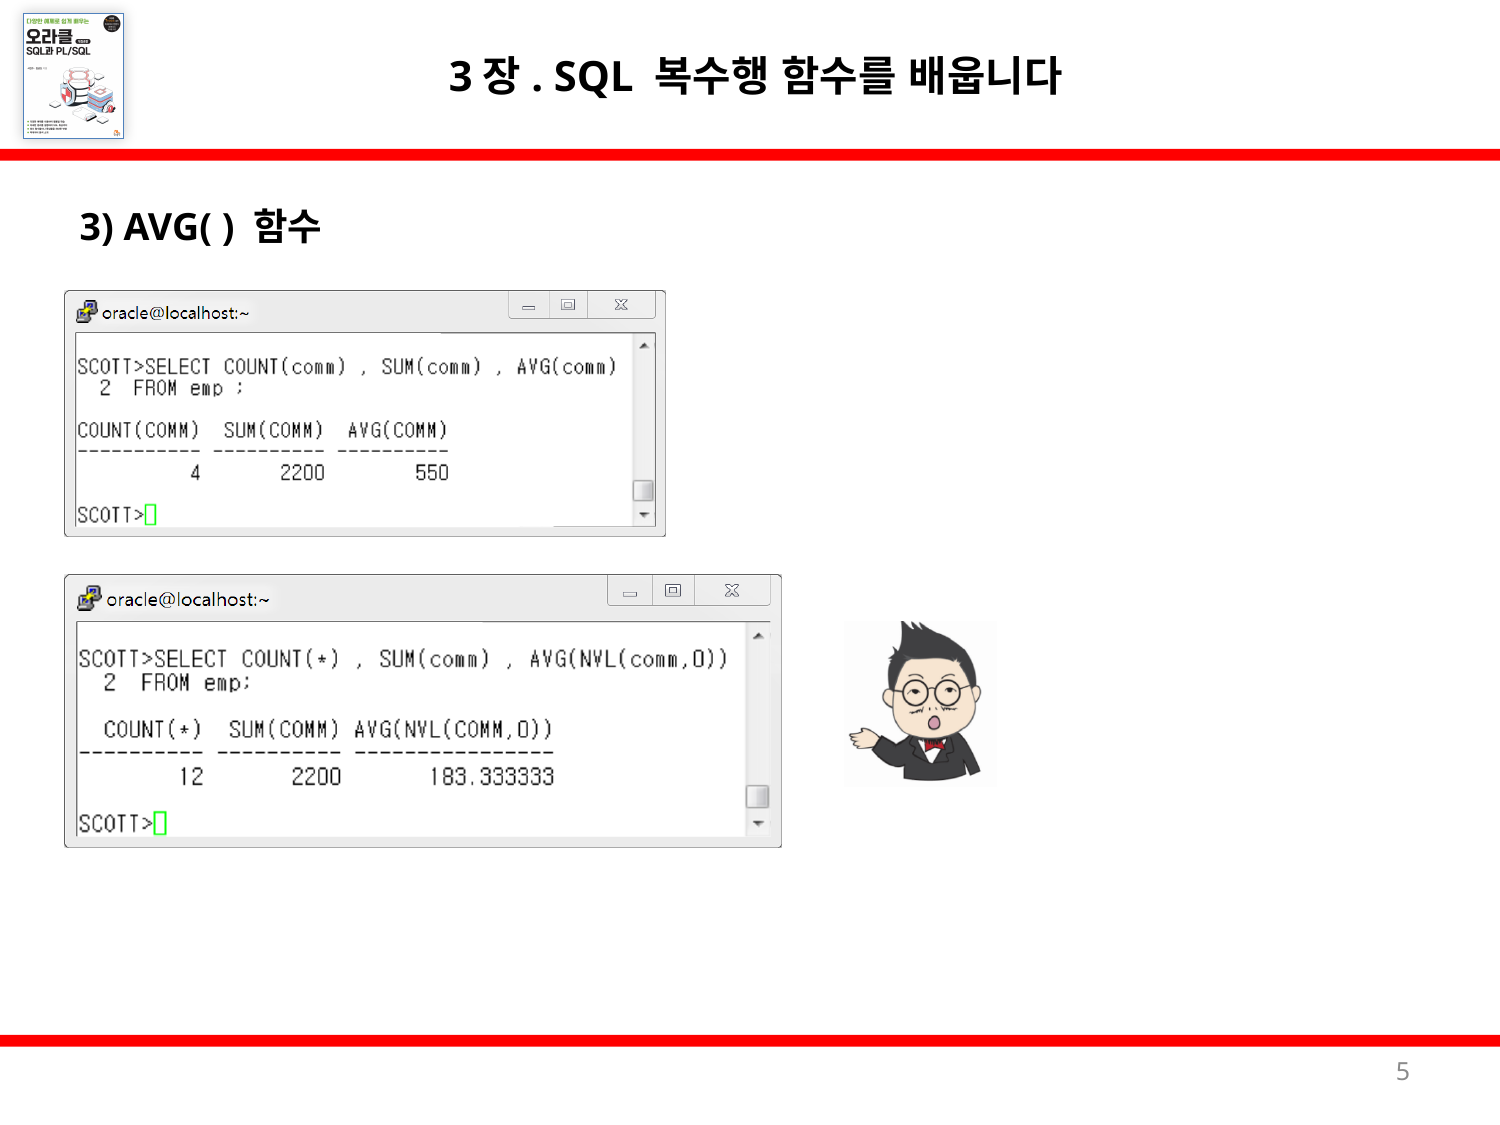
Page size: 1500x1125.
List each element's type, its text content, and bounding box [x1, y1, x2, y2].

text_box [0, 147, 1500, 163]
picture [64, 573, 783, 848]
picture [23, 13, 125, 140]
text_box 3장. SQL 복수행 함수를 배웁니다 [252, 0, 1260, 151]
text_box [0, 1033, 1500, 1049]
slide_number 5 [1074, 1042, 1425, 1103]
picture [64, 290, 666, 537]
picture [844, 621, 997, 788]
text_box 3) AVG( ) 함수 [63, 182, 598, 269]
